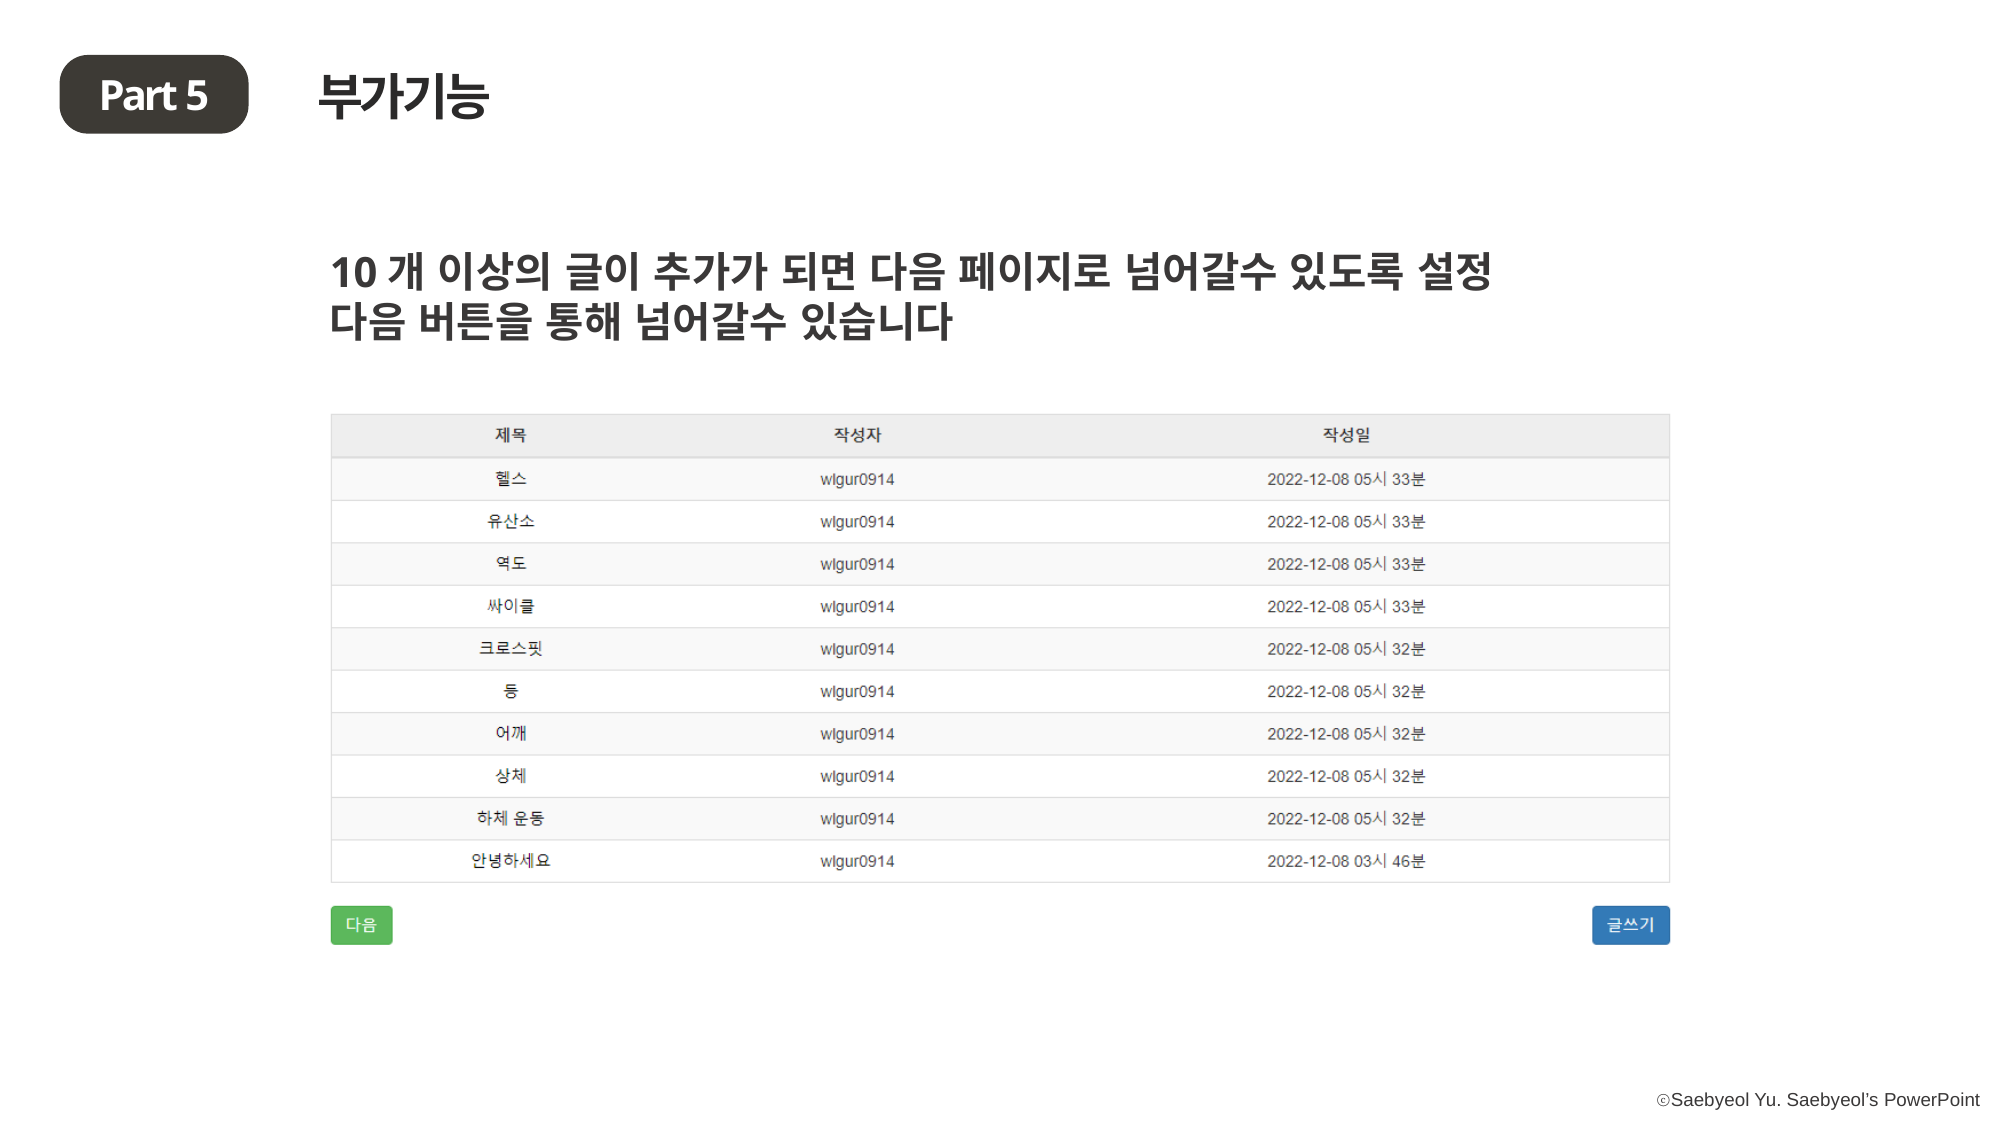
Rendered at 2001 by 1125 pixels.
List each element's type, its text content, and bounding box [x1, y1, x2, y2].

text_box Part 5 [83, 61, 225, 127]
text_box 10개 이상의 글이 추가가 되면 다음 페이지로 넘어갈수 있도록 설정 다음 버튼을 통해 넘어갈수 있습니다 [315, 238, 1541, 354]
picture [221, 368, 1779, 1008]
text_box 부가기능 [302, 57, 507, 133]
text_box [58, 53, 250, 135]
